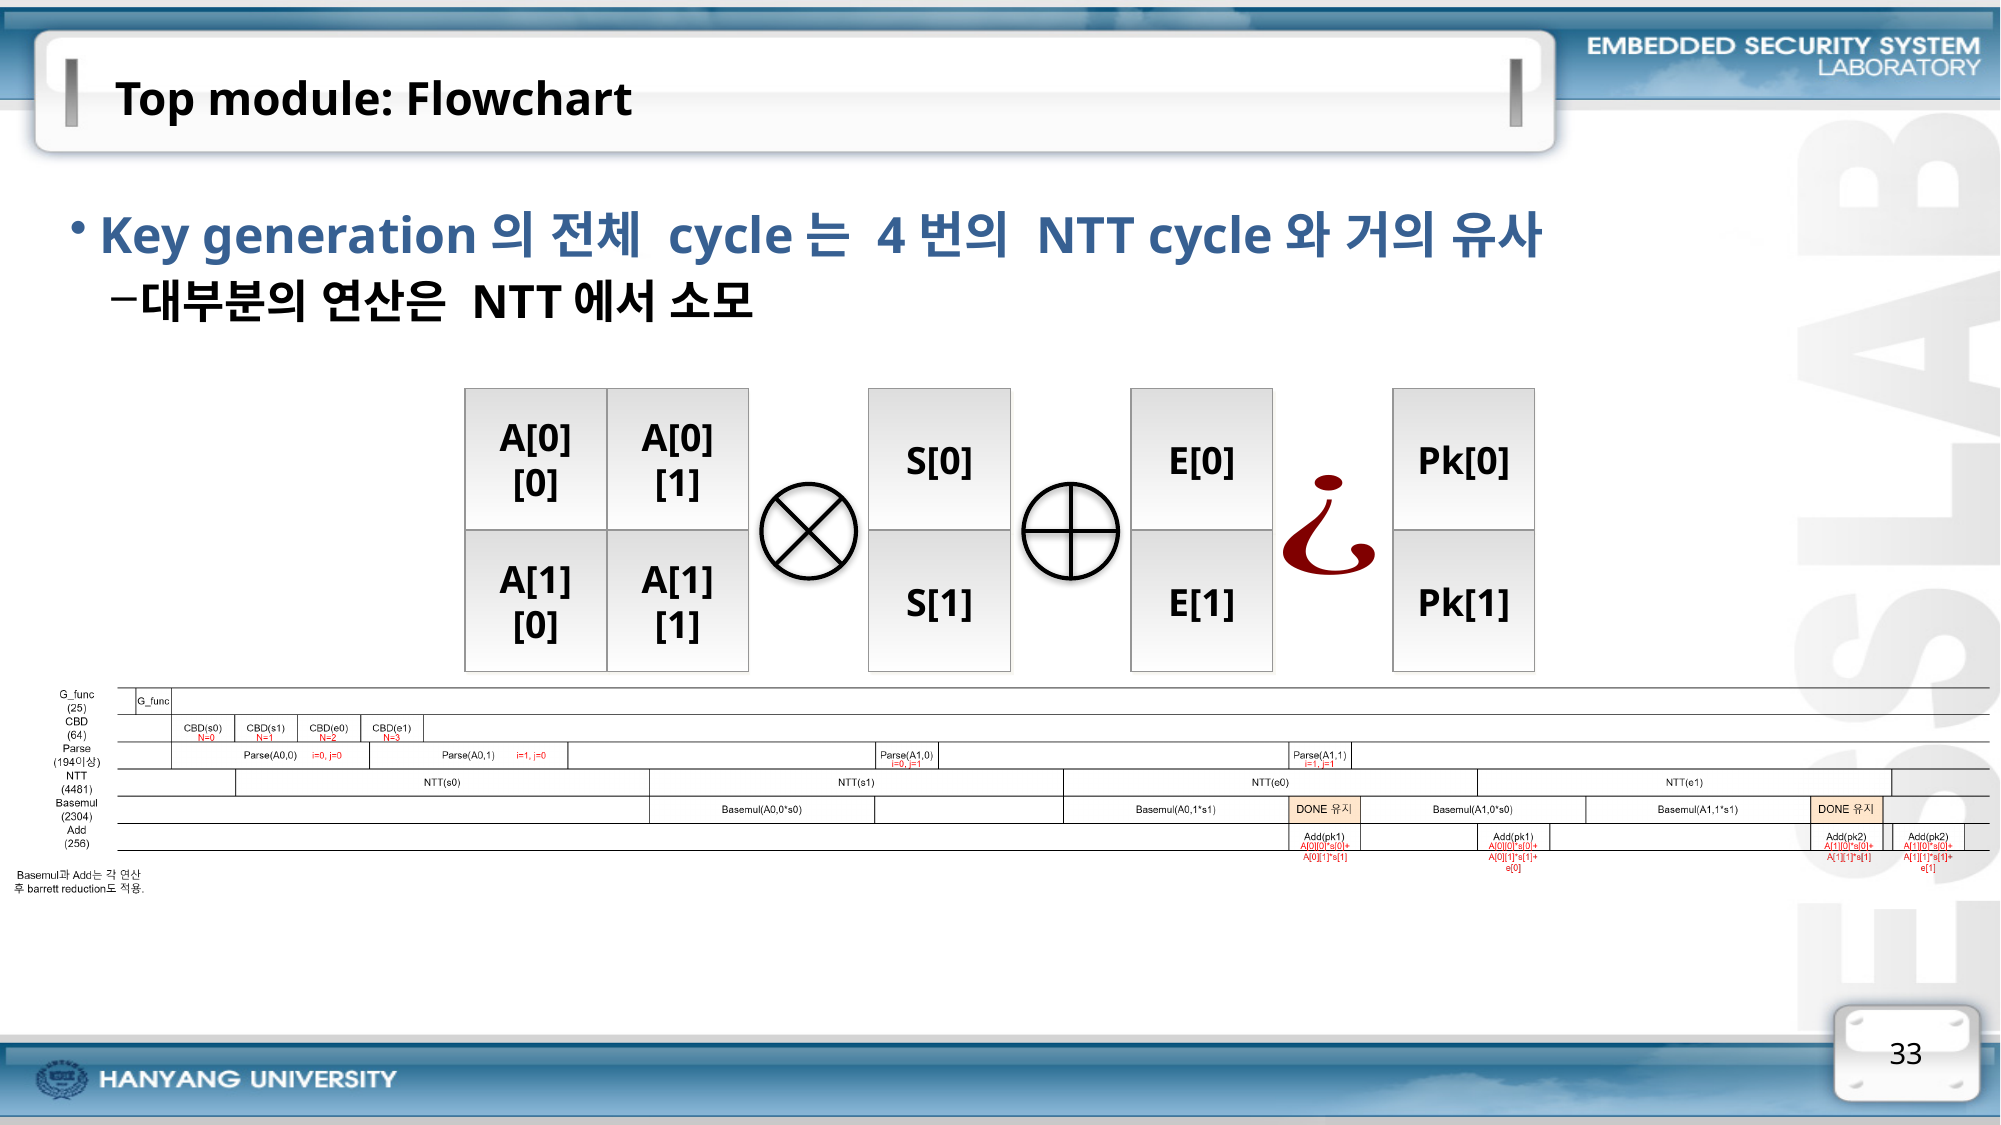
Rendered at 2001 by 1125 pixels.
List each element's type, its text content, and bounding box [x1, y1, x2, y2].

text_box E[0] [1130, 388, 1273, 530]
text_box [1023, 483, 1119, 579]
text_box S[0] [868, 388, 1011, 530]
text_box Pk[0] [1393, 388, 1535, 530]
text_box S[1] [868, 530, 1011, 672]
text_box A[0][0] [465, 388, 606, 530]
slide_number 33 [1833, 1027, 1980, 1107]
picture [0, 0, 2001, 1125]
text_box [761, 483, 857, 579]
text_box E[1] [1130, 530, 1273, 672]
text_box A[1][1] [606, 530, 749, 672]
text_box A[0][1] [606, 388, 749, 530]
text_box A[1][0] [465, 530, 606, 672]
list Key generation의 전체 cycle는 4번의 NTT cycle와 거의 유사 대부분의 연산은 NTT에서 소모 [54, 196, 1946, 678]
title Top module: Flowchart [99, 45, 1505, 149]
text_box Pk[1] [1393, 530, 1535, 672]
list Key generation의 전체 cycle는 4번의 NTT cycle와 거의 유사 대부분의 연산은 NTT에서 소모 [54, 916, 1946, 1012]
